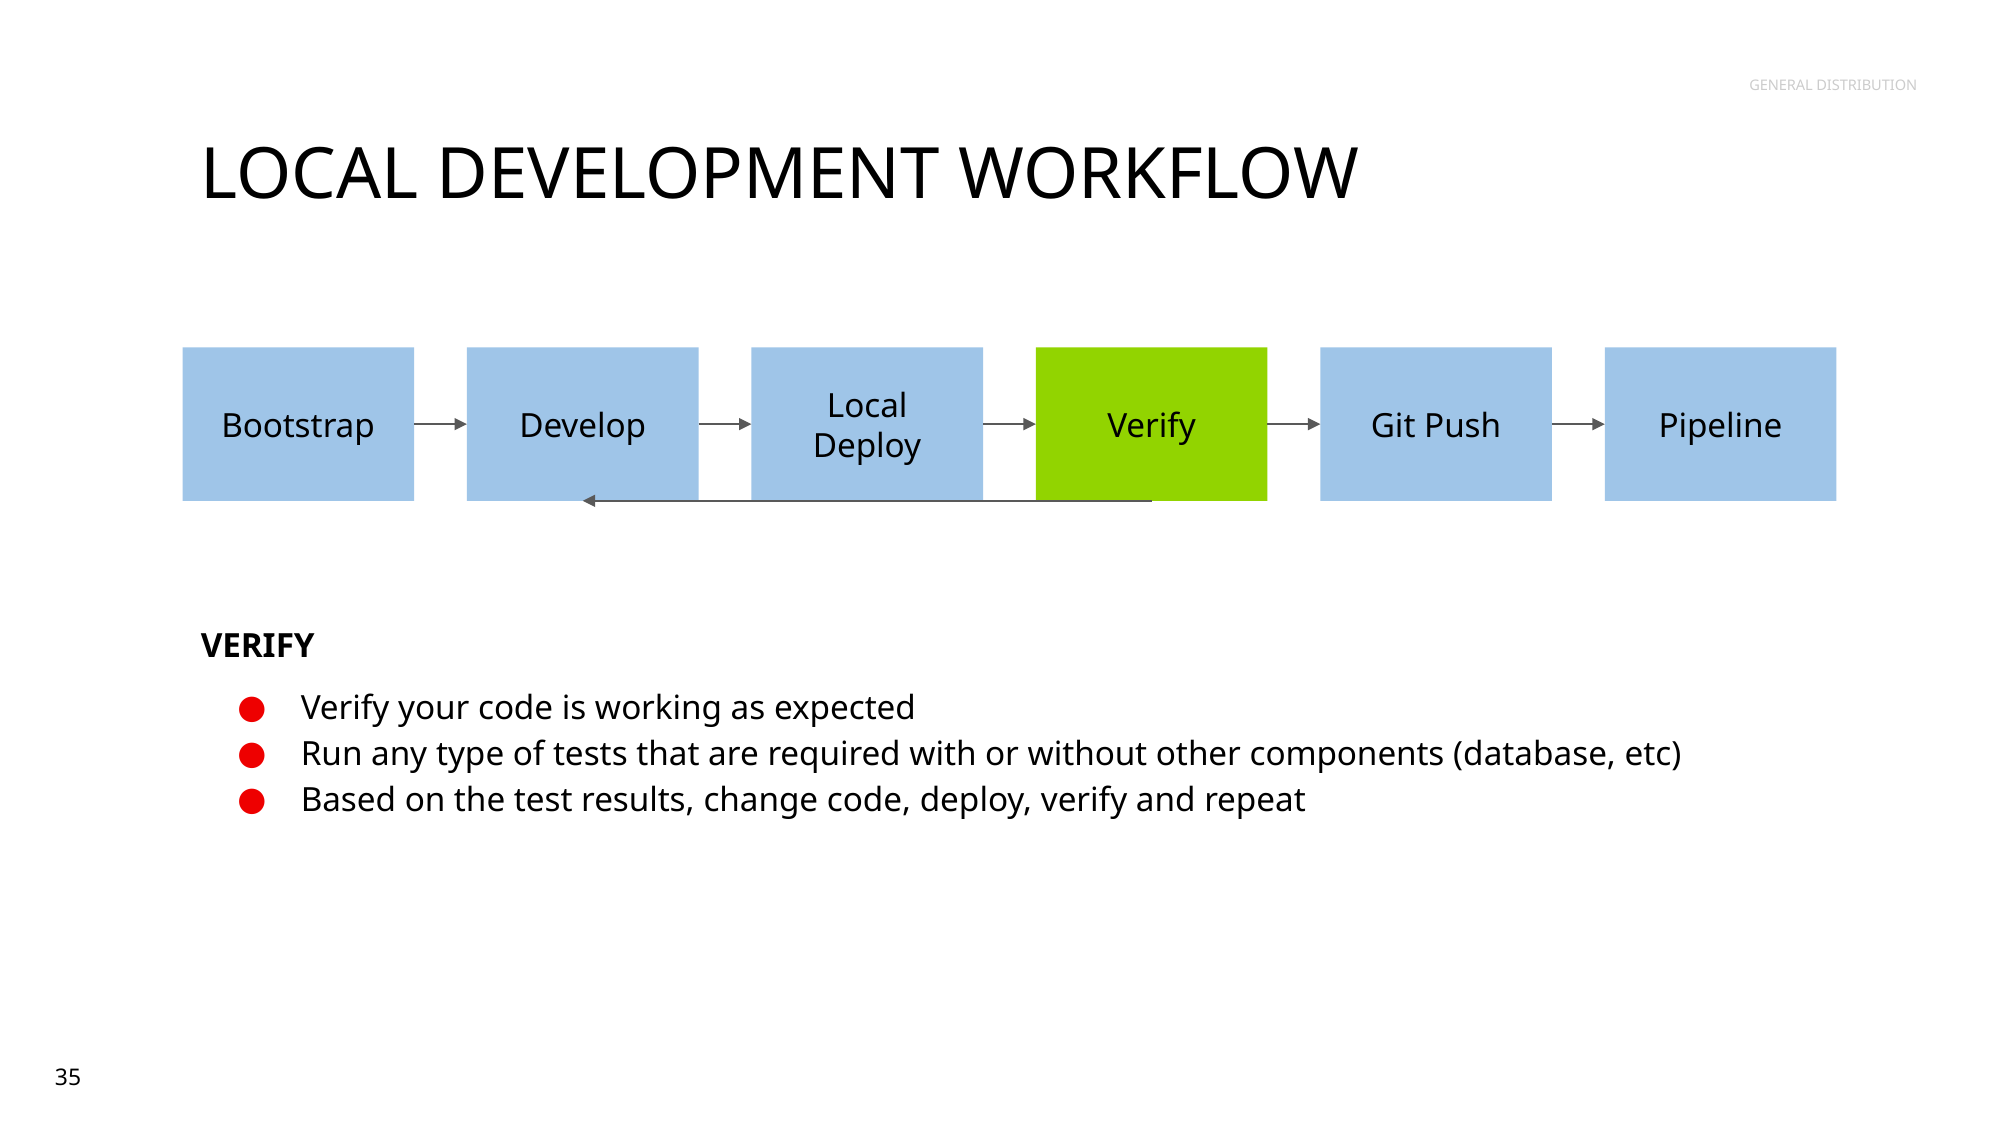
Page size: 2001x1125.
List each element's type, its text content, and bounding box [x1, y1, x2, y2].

text_box Git Push [1320, 347, 1552, 501]
list VERIFY Verify your code is working as expected Run any type of tests that are required with or without other components (database, etc) Based on the test results, change code, deploy, verify and repeat [180, 597, 1857, 984]
text_box Local Deploy [751, 347, 862, 500]
text_box Develop [466, 347, 699, 501]
slide_number ‹#› [22, 1035, 102, 1122]
text_box Verify [1035, 347, 1268, 501]
text_box Pipeline [1604, 347, 1837, 501]
text_box Bootstrap [182, 347, 415, 501]
title LOCAL DEVELOPMENT WORKFLOW [180, 0, 1820, 233]
text_box Local Deploy [871, 347, 984, 500]
